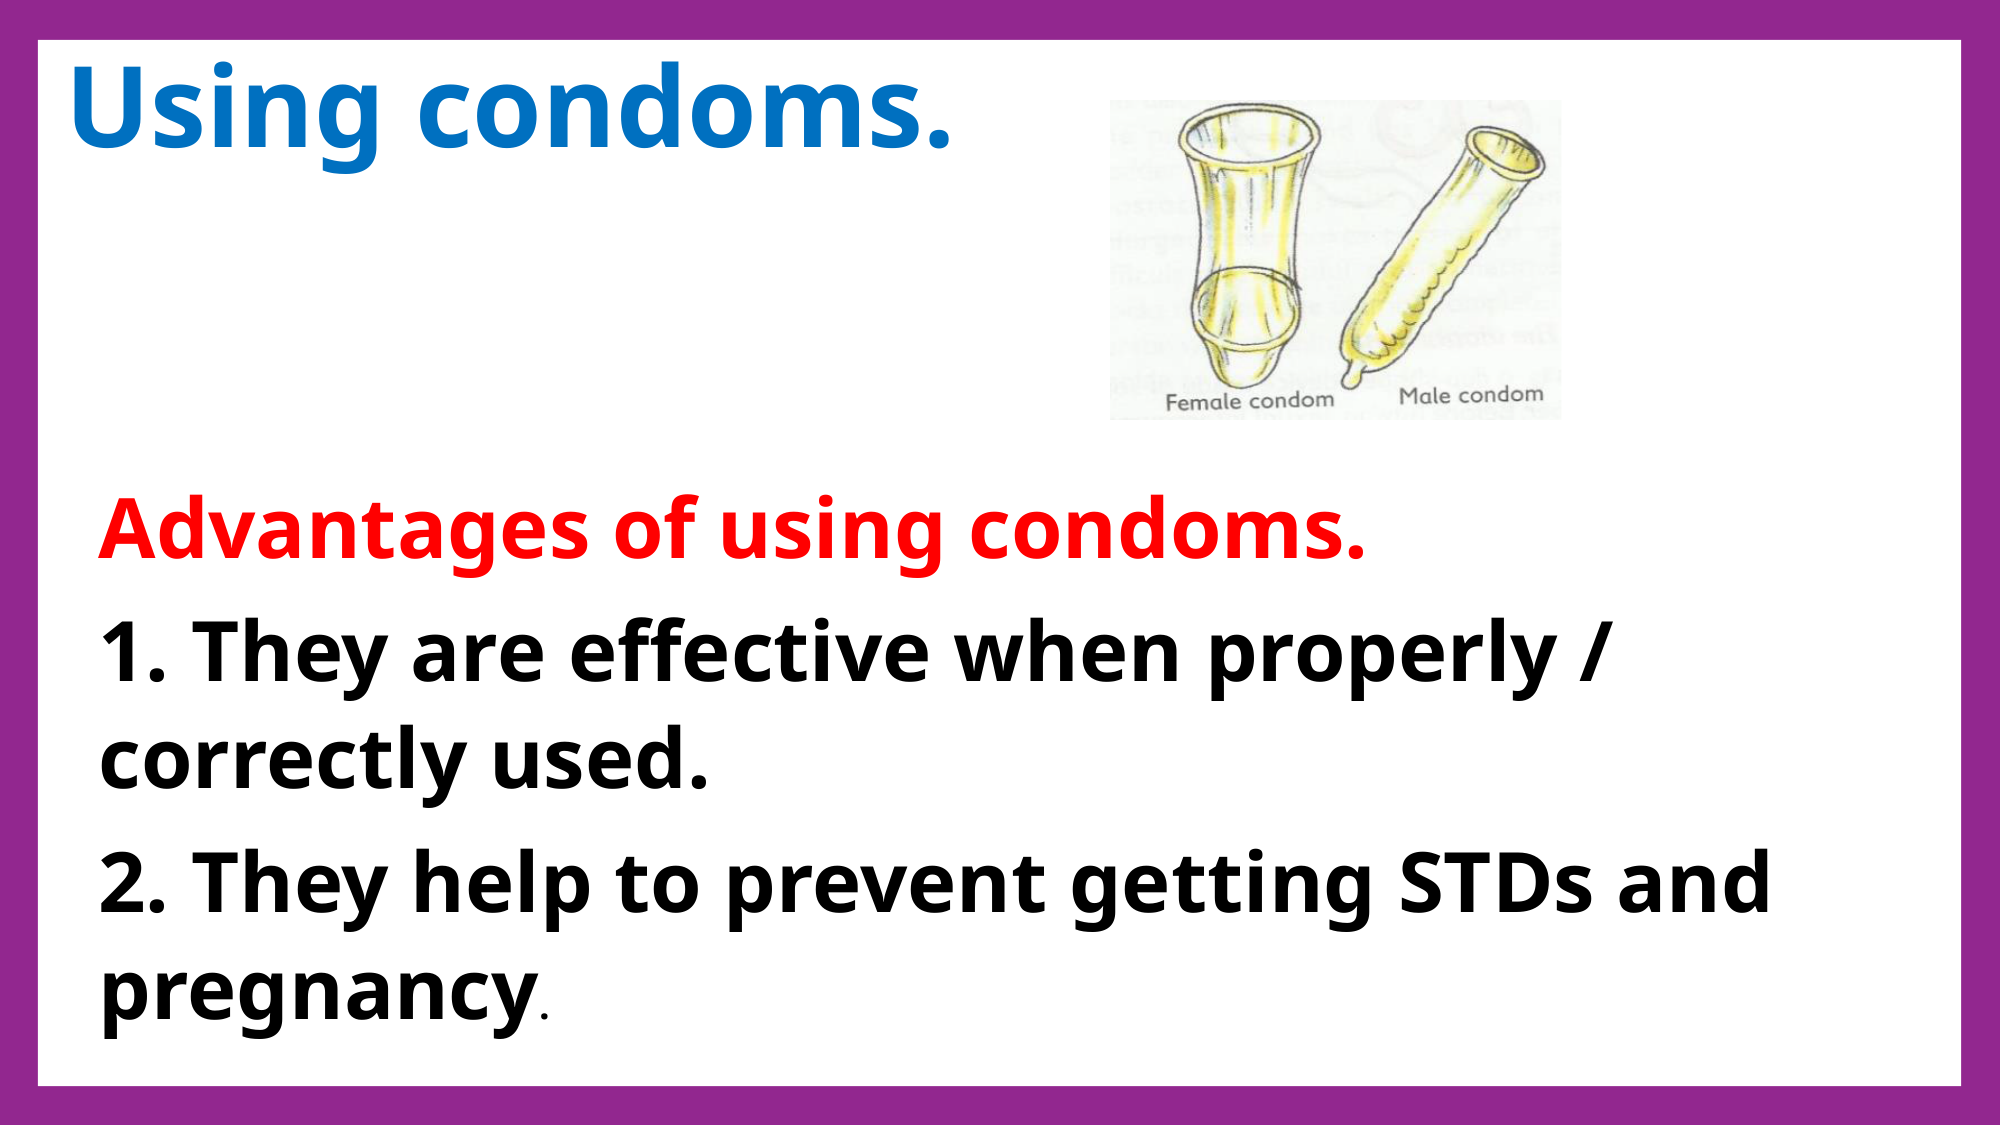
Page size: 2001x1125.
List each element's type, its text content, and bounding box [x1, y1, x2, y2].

picture [1109, 100, 1562, 420]
text_box Advantages of using condoms. 1. They are effective when properly / correctly used. 2. They help to prevent getting STDs and pregnancy. [83, 460, 1917, 1044]
list Using condoms. [50, 43, 1884, 1104]
